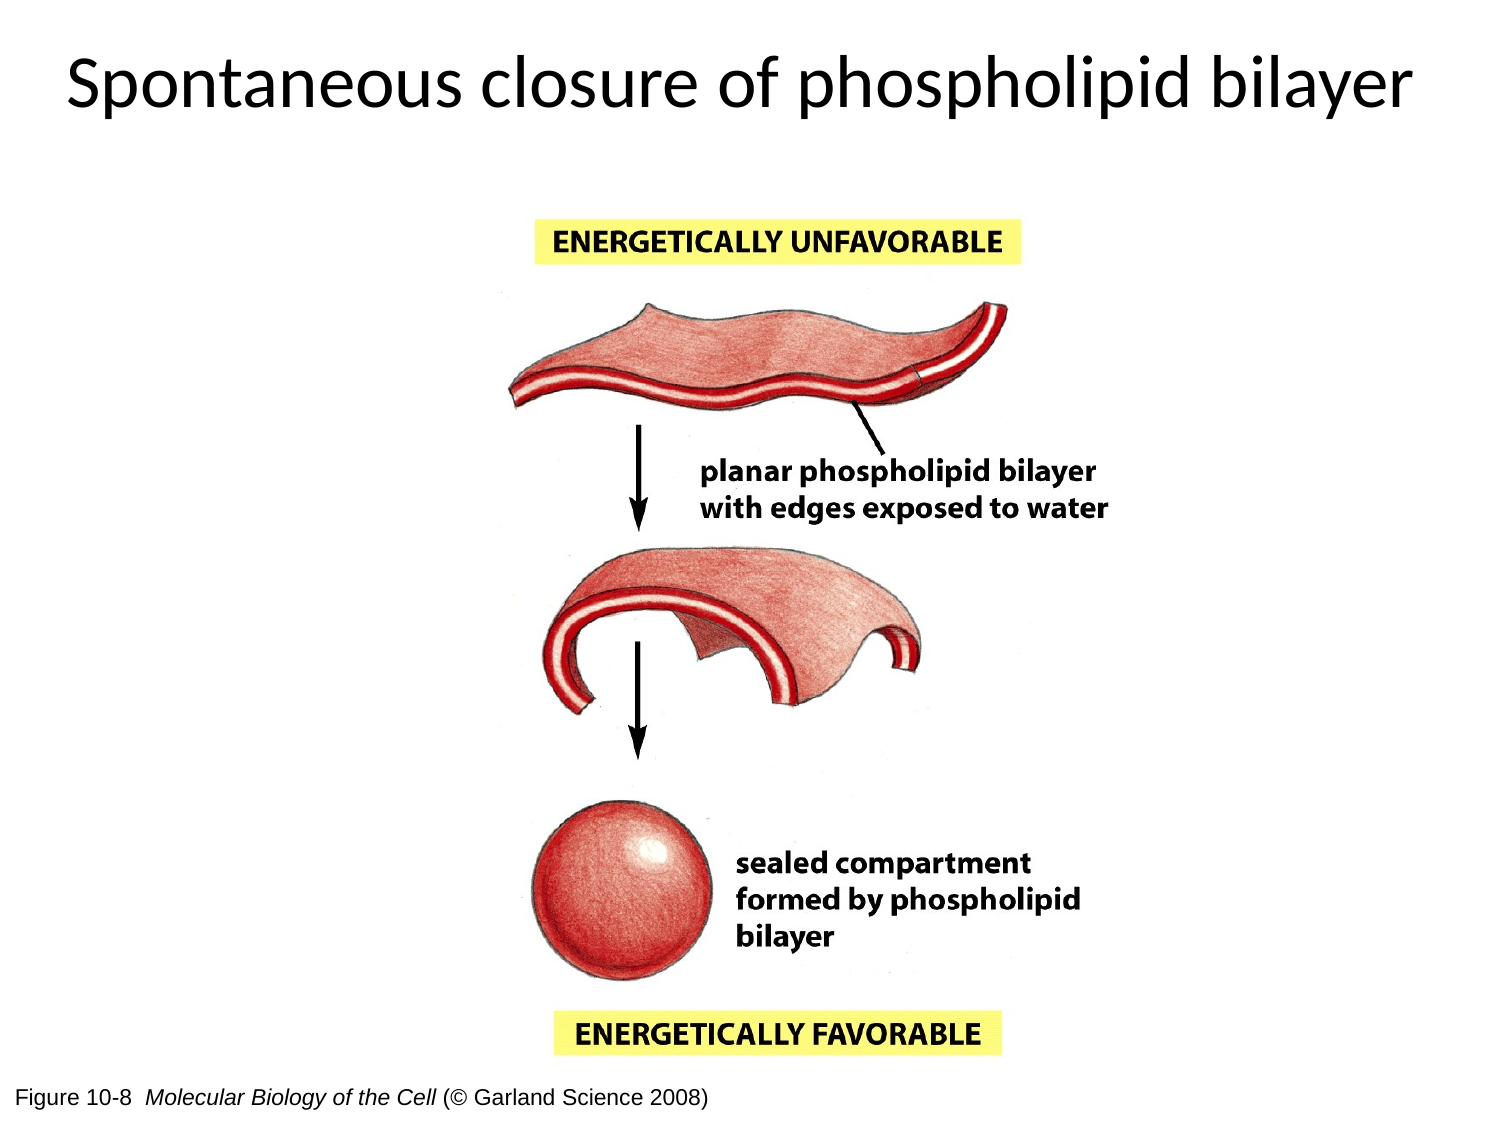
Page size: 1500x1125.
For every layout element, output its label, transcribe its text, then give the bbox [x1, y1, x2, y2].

picture [496, 212, 1115, 1063]
text_box Spontaneous closure of phospholipid bilayer [0, 24, 1500, 130]
text_box Figure 10-8 Molecular Biology of the Cell (© Garland Science 2008) [0, 1074, 1488, 1118]
